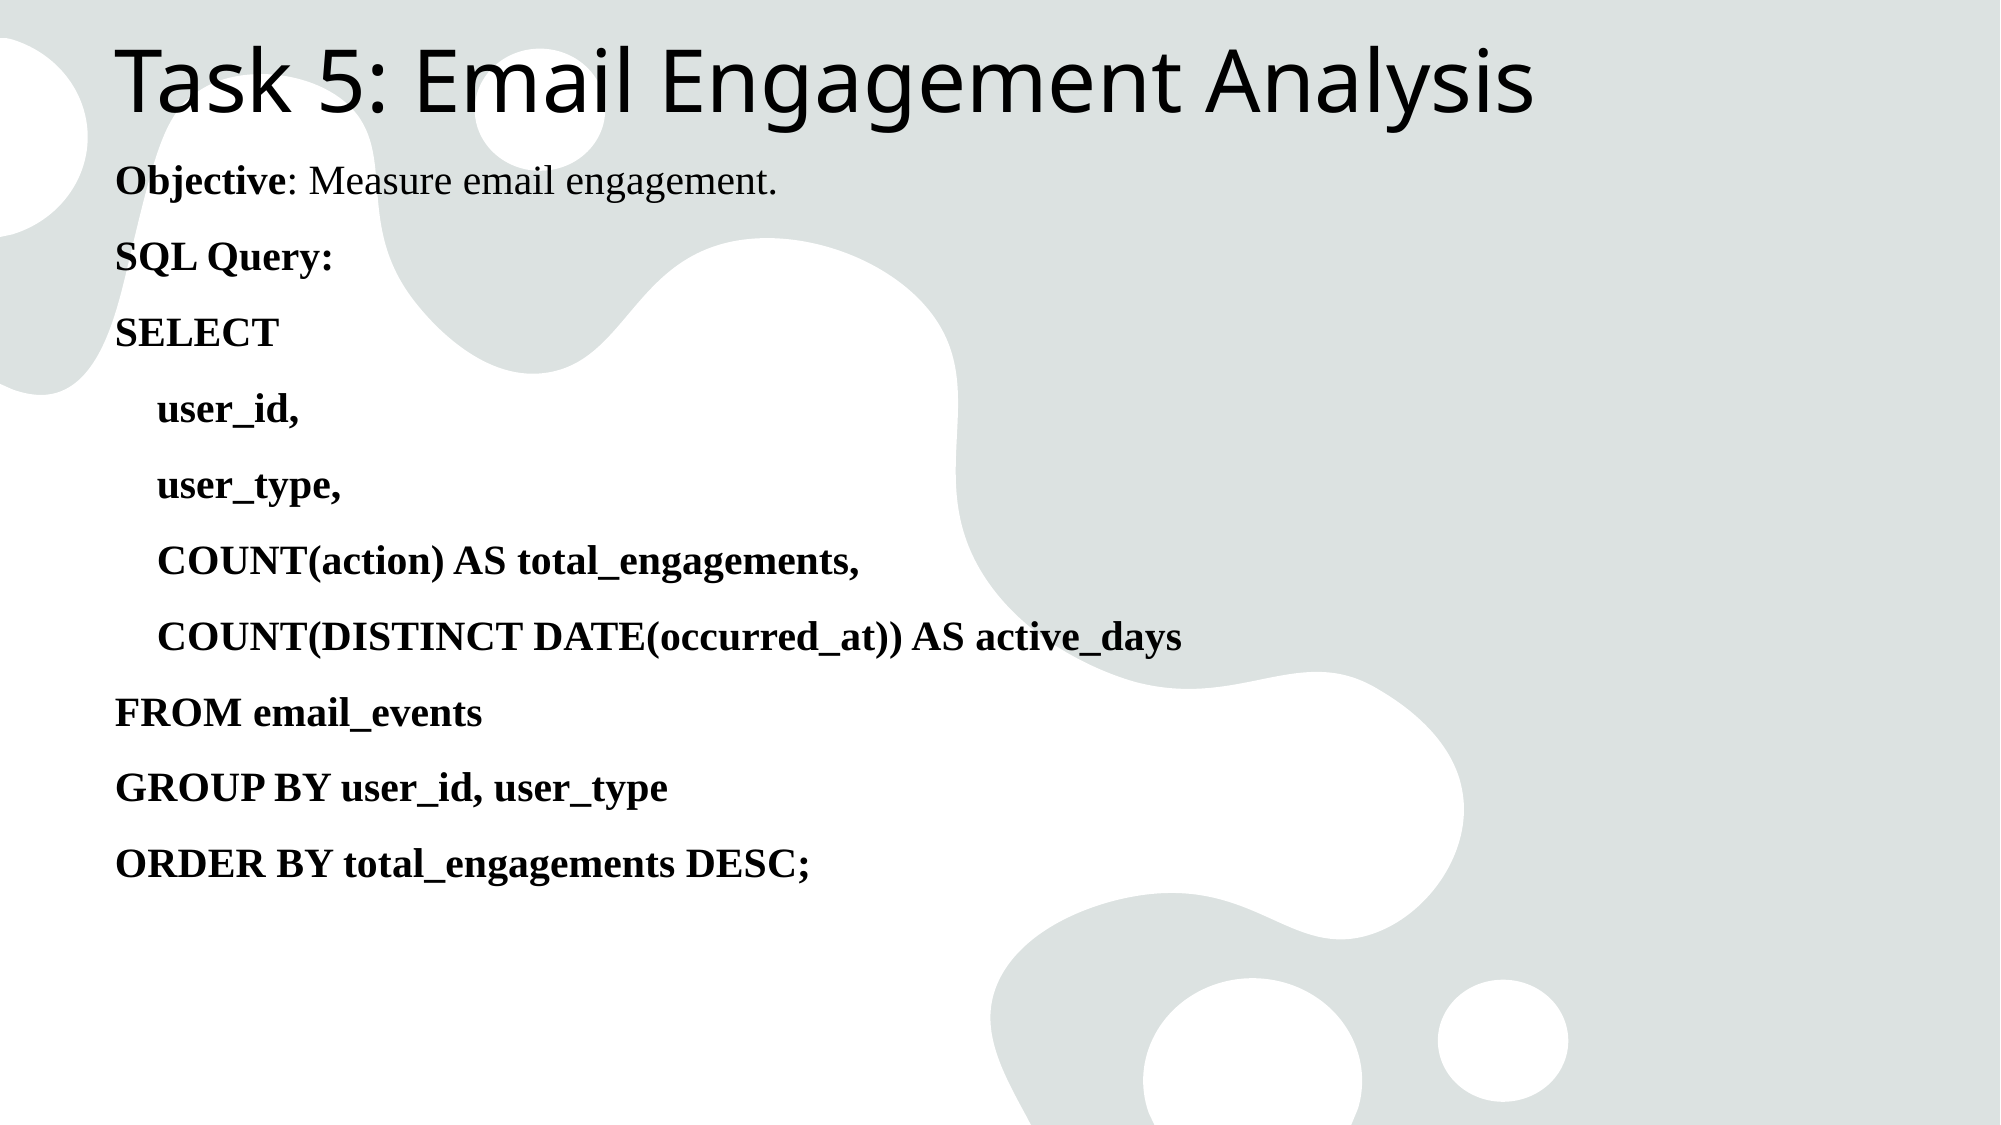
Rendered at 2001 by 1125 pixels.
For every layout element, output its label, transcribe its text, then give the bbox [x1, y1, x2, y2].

list Objective: Measure email engagement. SQL Query: SELECT user_id, user_type, COUNT(action) AS total_engagements, COUNT(DISTINCT DATE(occurred_at)) AS active_days FROM email_events GROUP BY user_id, user_type ORDER BY total_engagements DESC; [99, 140, 1900, 1008]
title Task 5: Email Engagement Analysis [99, 16, 1900, 138]
